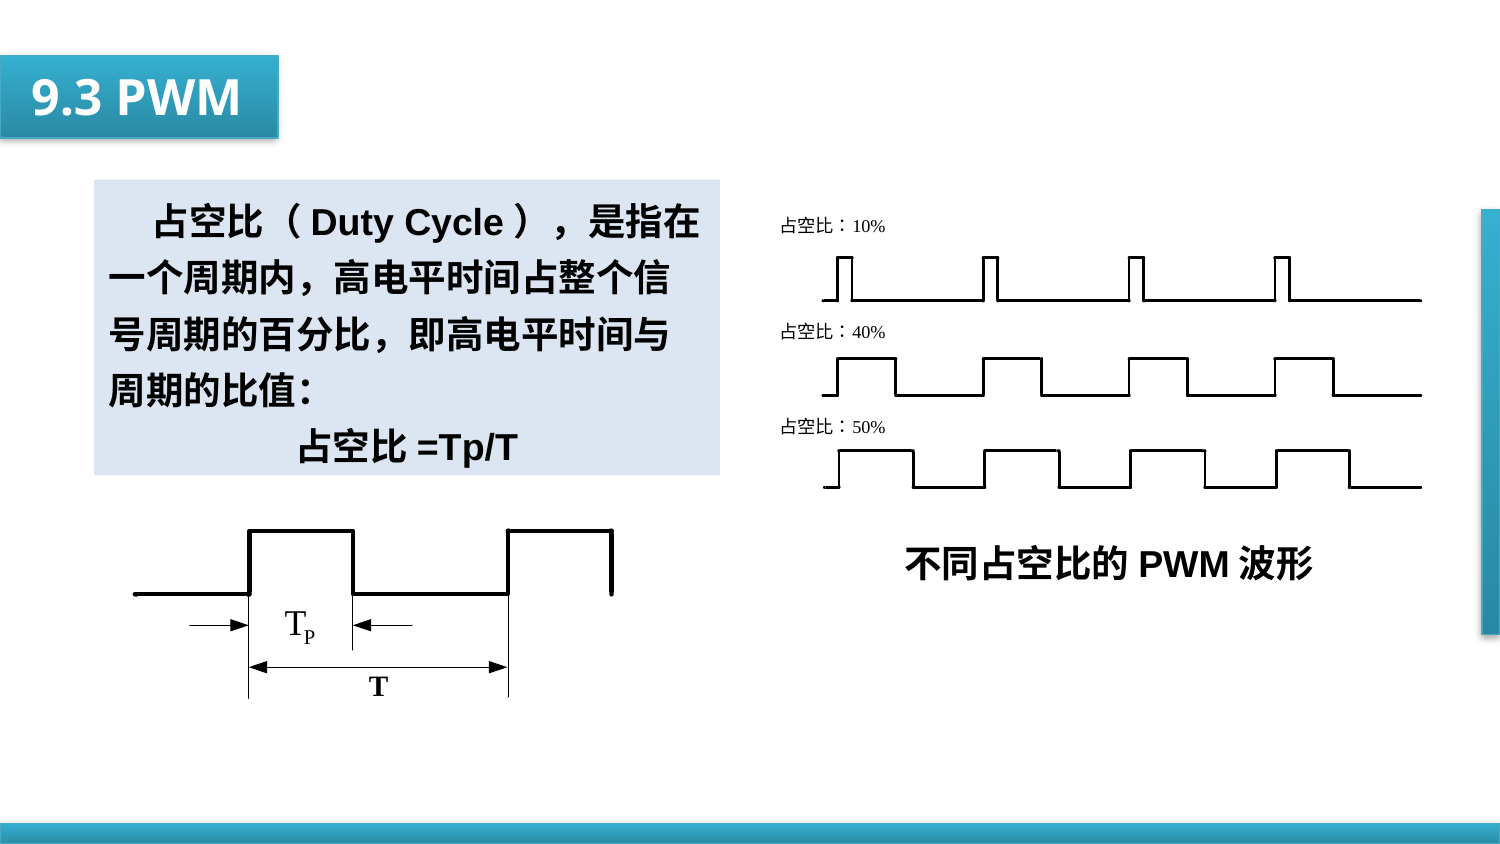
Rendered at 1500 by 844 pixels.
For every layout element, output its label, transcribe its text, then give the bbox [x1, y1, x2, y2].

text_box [126, 522, 621, 740]
text_box [0, 55, 279, 139]
text_box 不同占空比的PWM波形 [889, 532, 1329, 593]
text_box 占空比（Duty Cycle），是指在一个周期内，高电平时间占整个信号周期的百分比，即高电平时间与周期的比值： 占空比=Tp/T [93, 179, 720, 476]
text_box 9.3 PWM [16, 57, 258, 133]
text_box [761, 208, 1427, 493]
